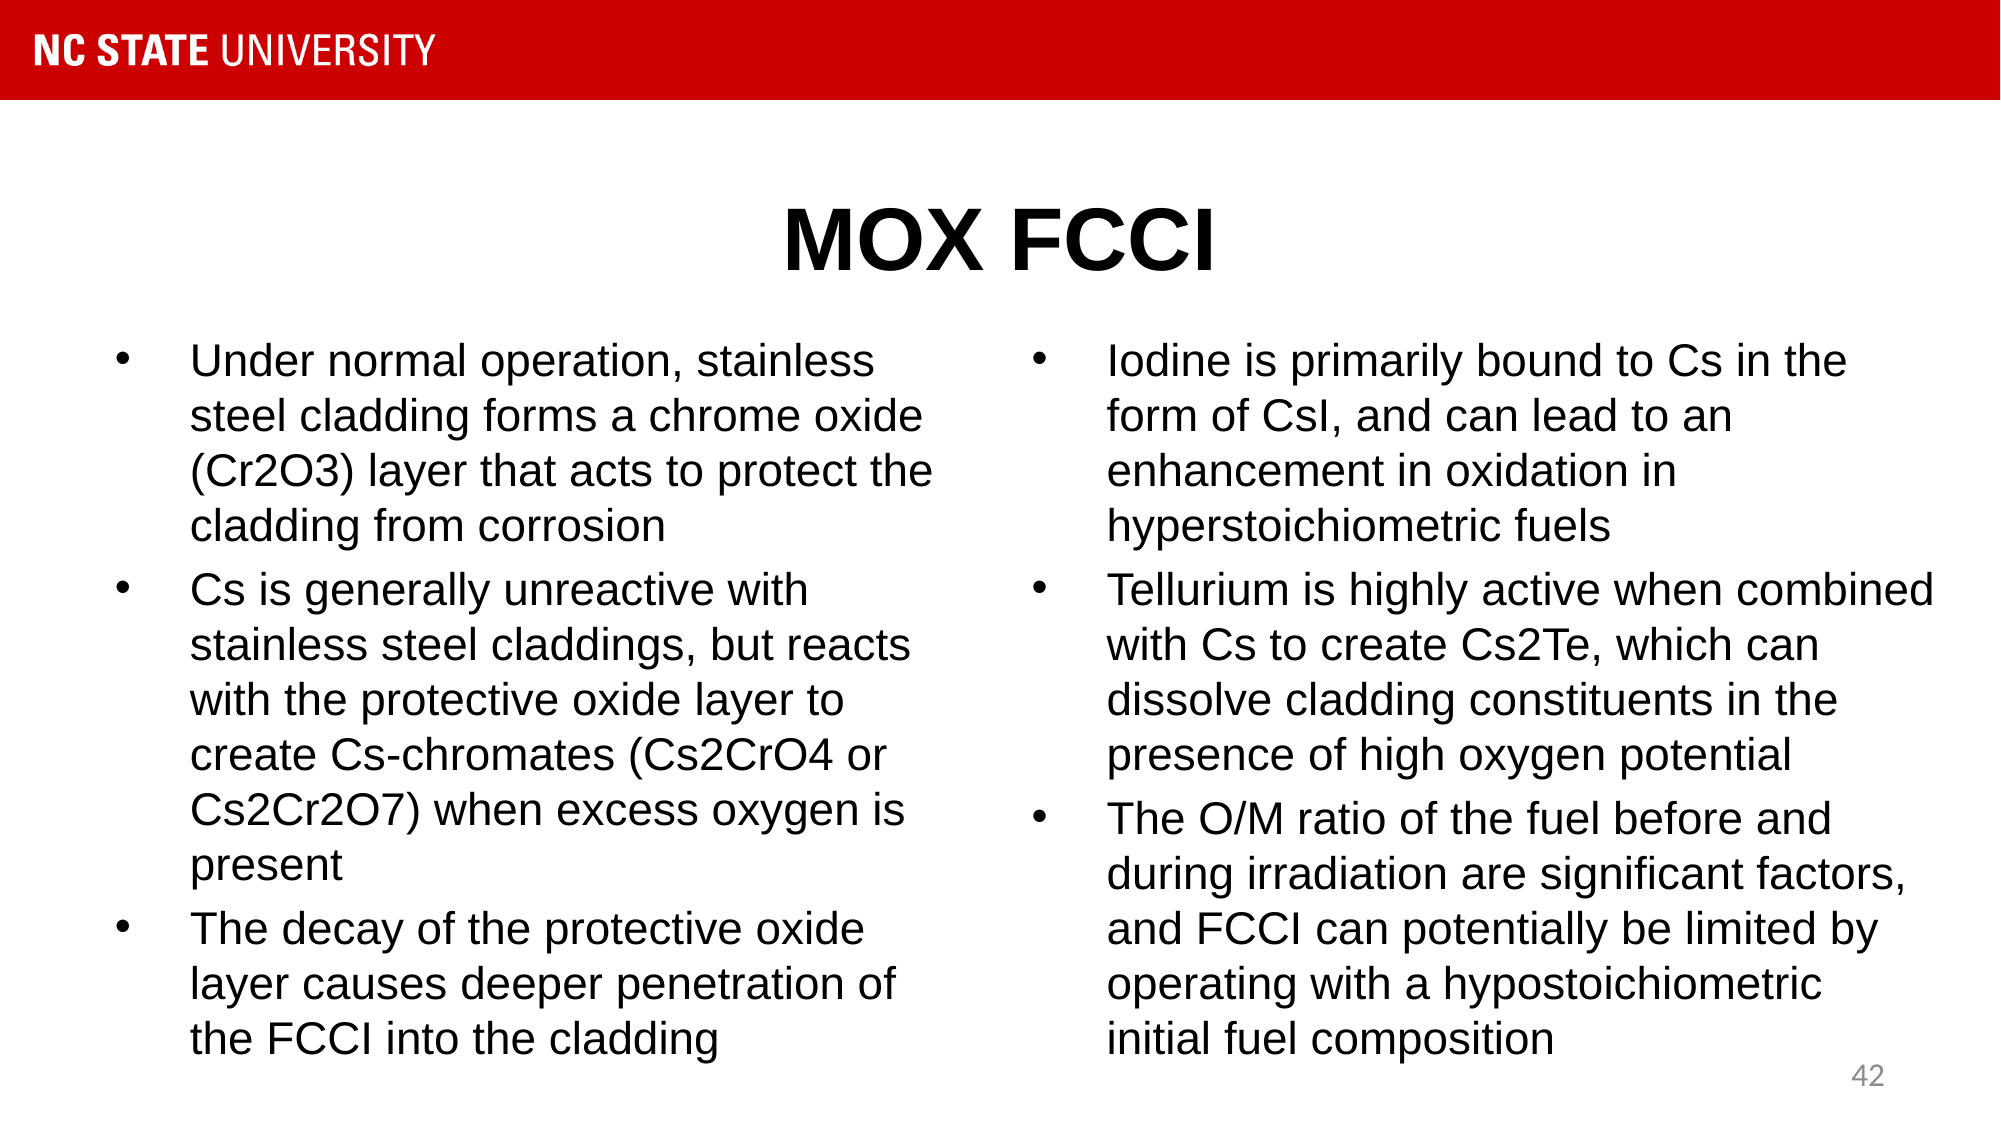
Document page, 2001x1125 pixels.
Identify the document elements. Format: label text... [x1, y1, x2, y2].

picture [0, 0, 2001, 100]
list Iodine is primarily bound to Cs in the form of CsI, and can lead to an enhancement in oxidation in hyperstoichiometric fuels Tellurium is highly active when combined with Cs to create Cs2Te, which can dissolve cladding constituents in the presence of high oxygen potential The O/M ratio of the fuel before and during irradiation are significant factors, and FCCI can potentially be limited by operating with a hypostoichiometric initial fuel composition [1016, 322, 1952, 1005]
slide_number 42 [1433, 1042, 1900, 1103]
title MOX FCCI [99, 147, 1900, 323]
list Under normal operation, stainless steel cladding forms a chrome oxide (Cr2O3) layer that acts to protect the cladding from corrosion Cs is generally unreactive with stainless steel claddings, but reacts with the protective oxide layer to create Cs-chromates (Cs2CrO4 or Cs2Cr2O7) when excess oxygen is present The decay of the protective oxide layer causes deeper penetration of the FCCI into the cladding [99, 322, 984, 1005]
